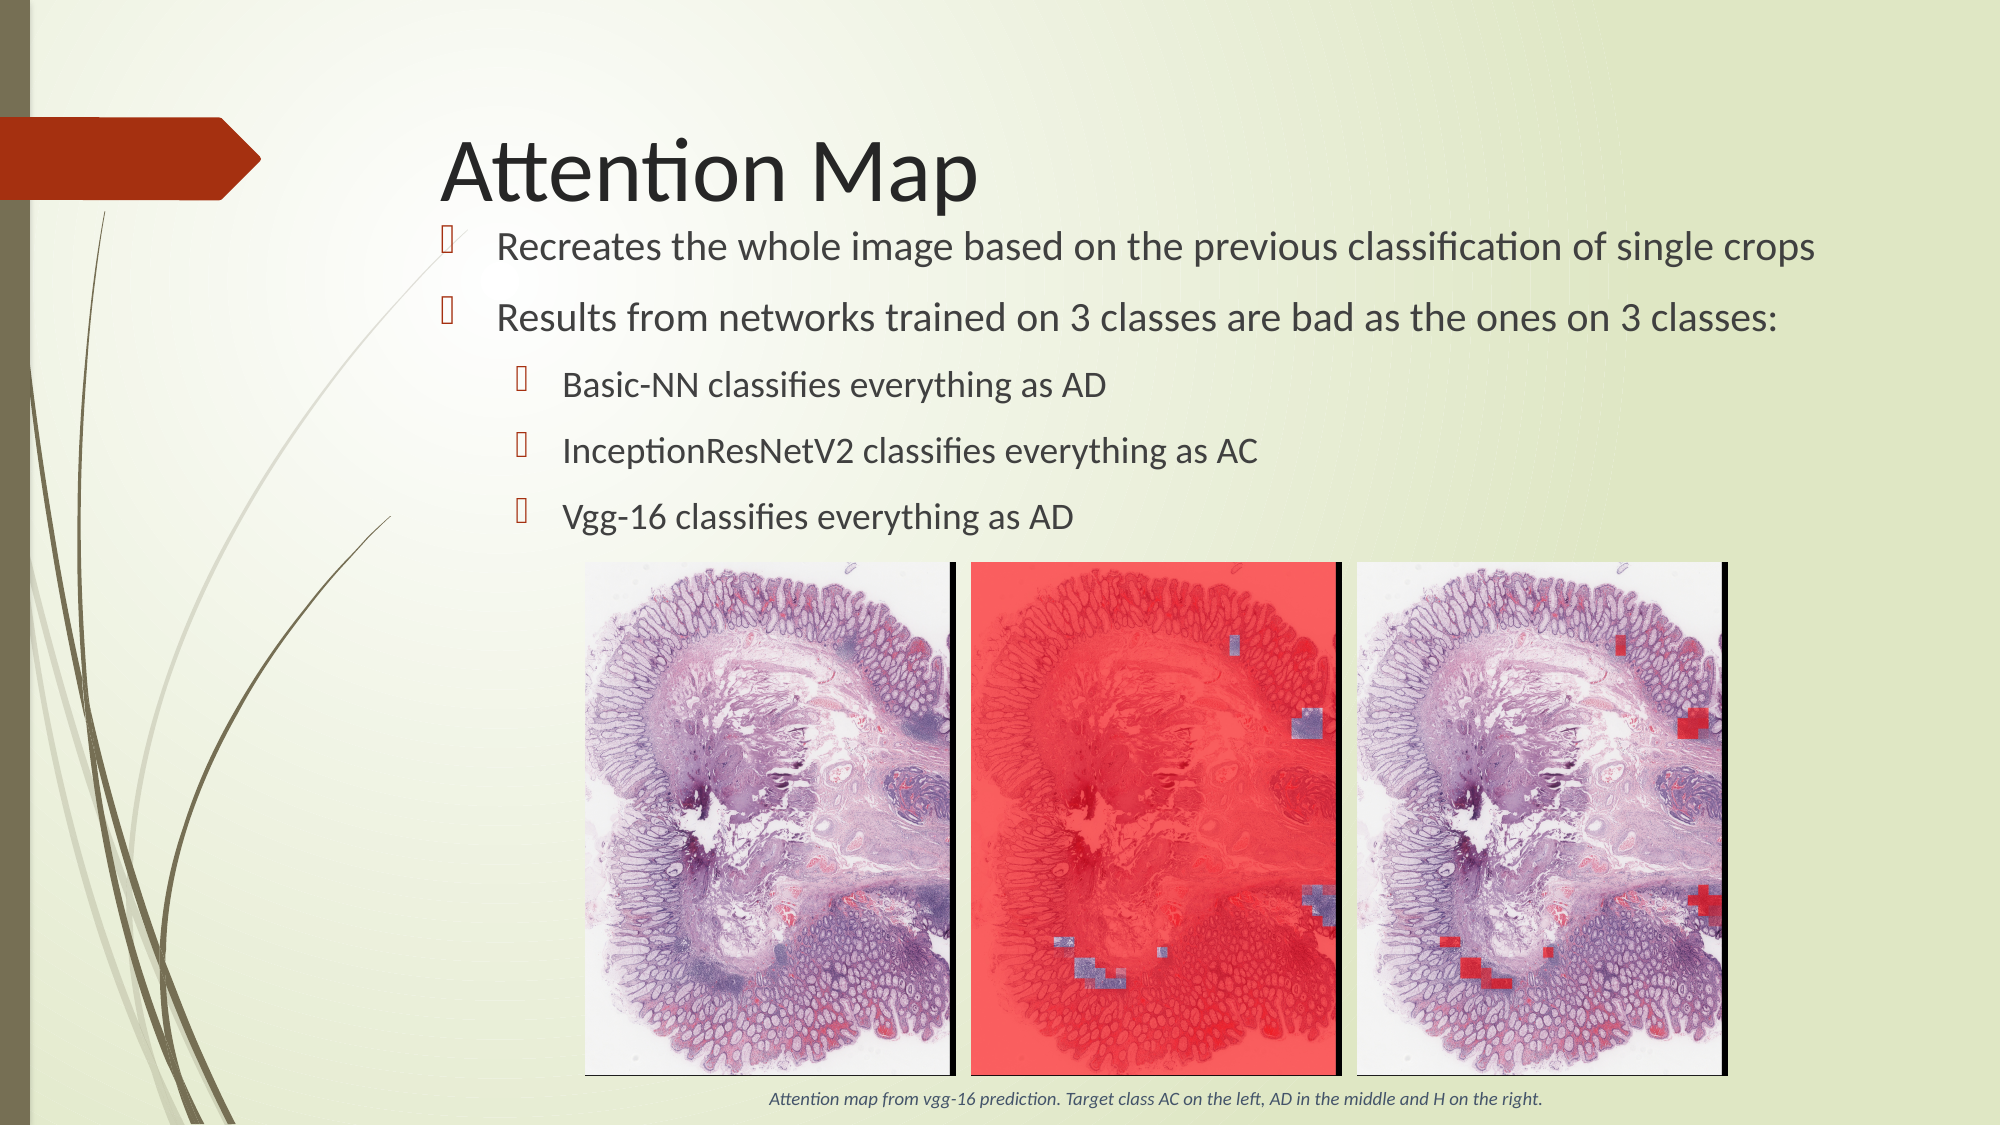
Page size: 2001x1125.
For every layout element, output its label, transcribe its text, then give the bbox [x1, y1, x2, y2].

title Attention Map [425, 102, 1888, 210]
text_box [585, 562, 1728, 1107]
list Recreates the whole image based on the previous classification of single crops Results from networks trained on 3 classes are bad as the ones on 3 classes: Basic-NN classifies everything as AD InceptionResNetV2 classifies everything as AC Vgg-16 classifies everything as AD [425, 210, 1888, 831]
